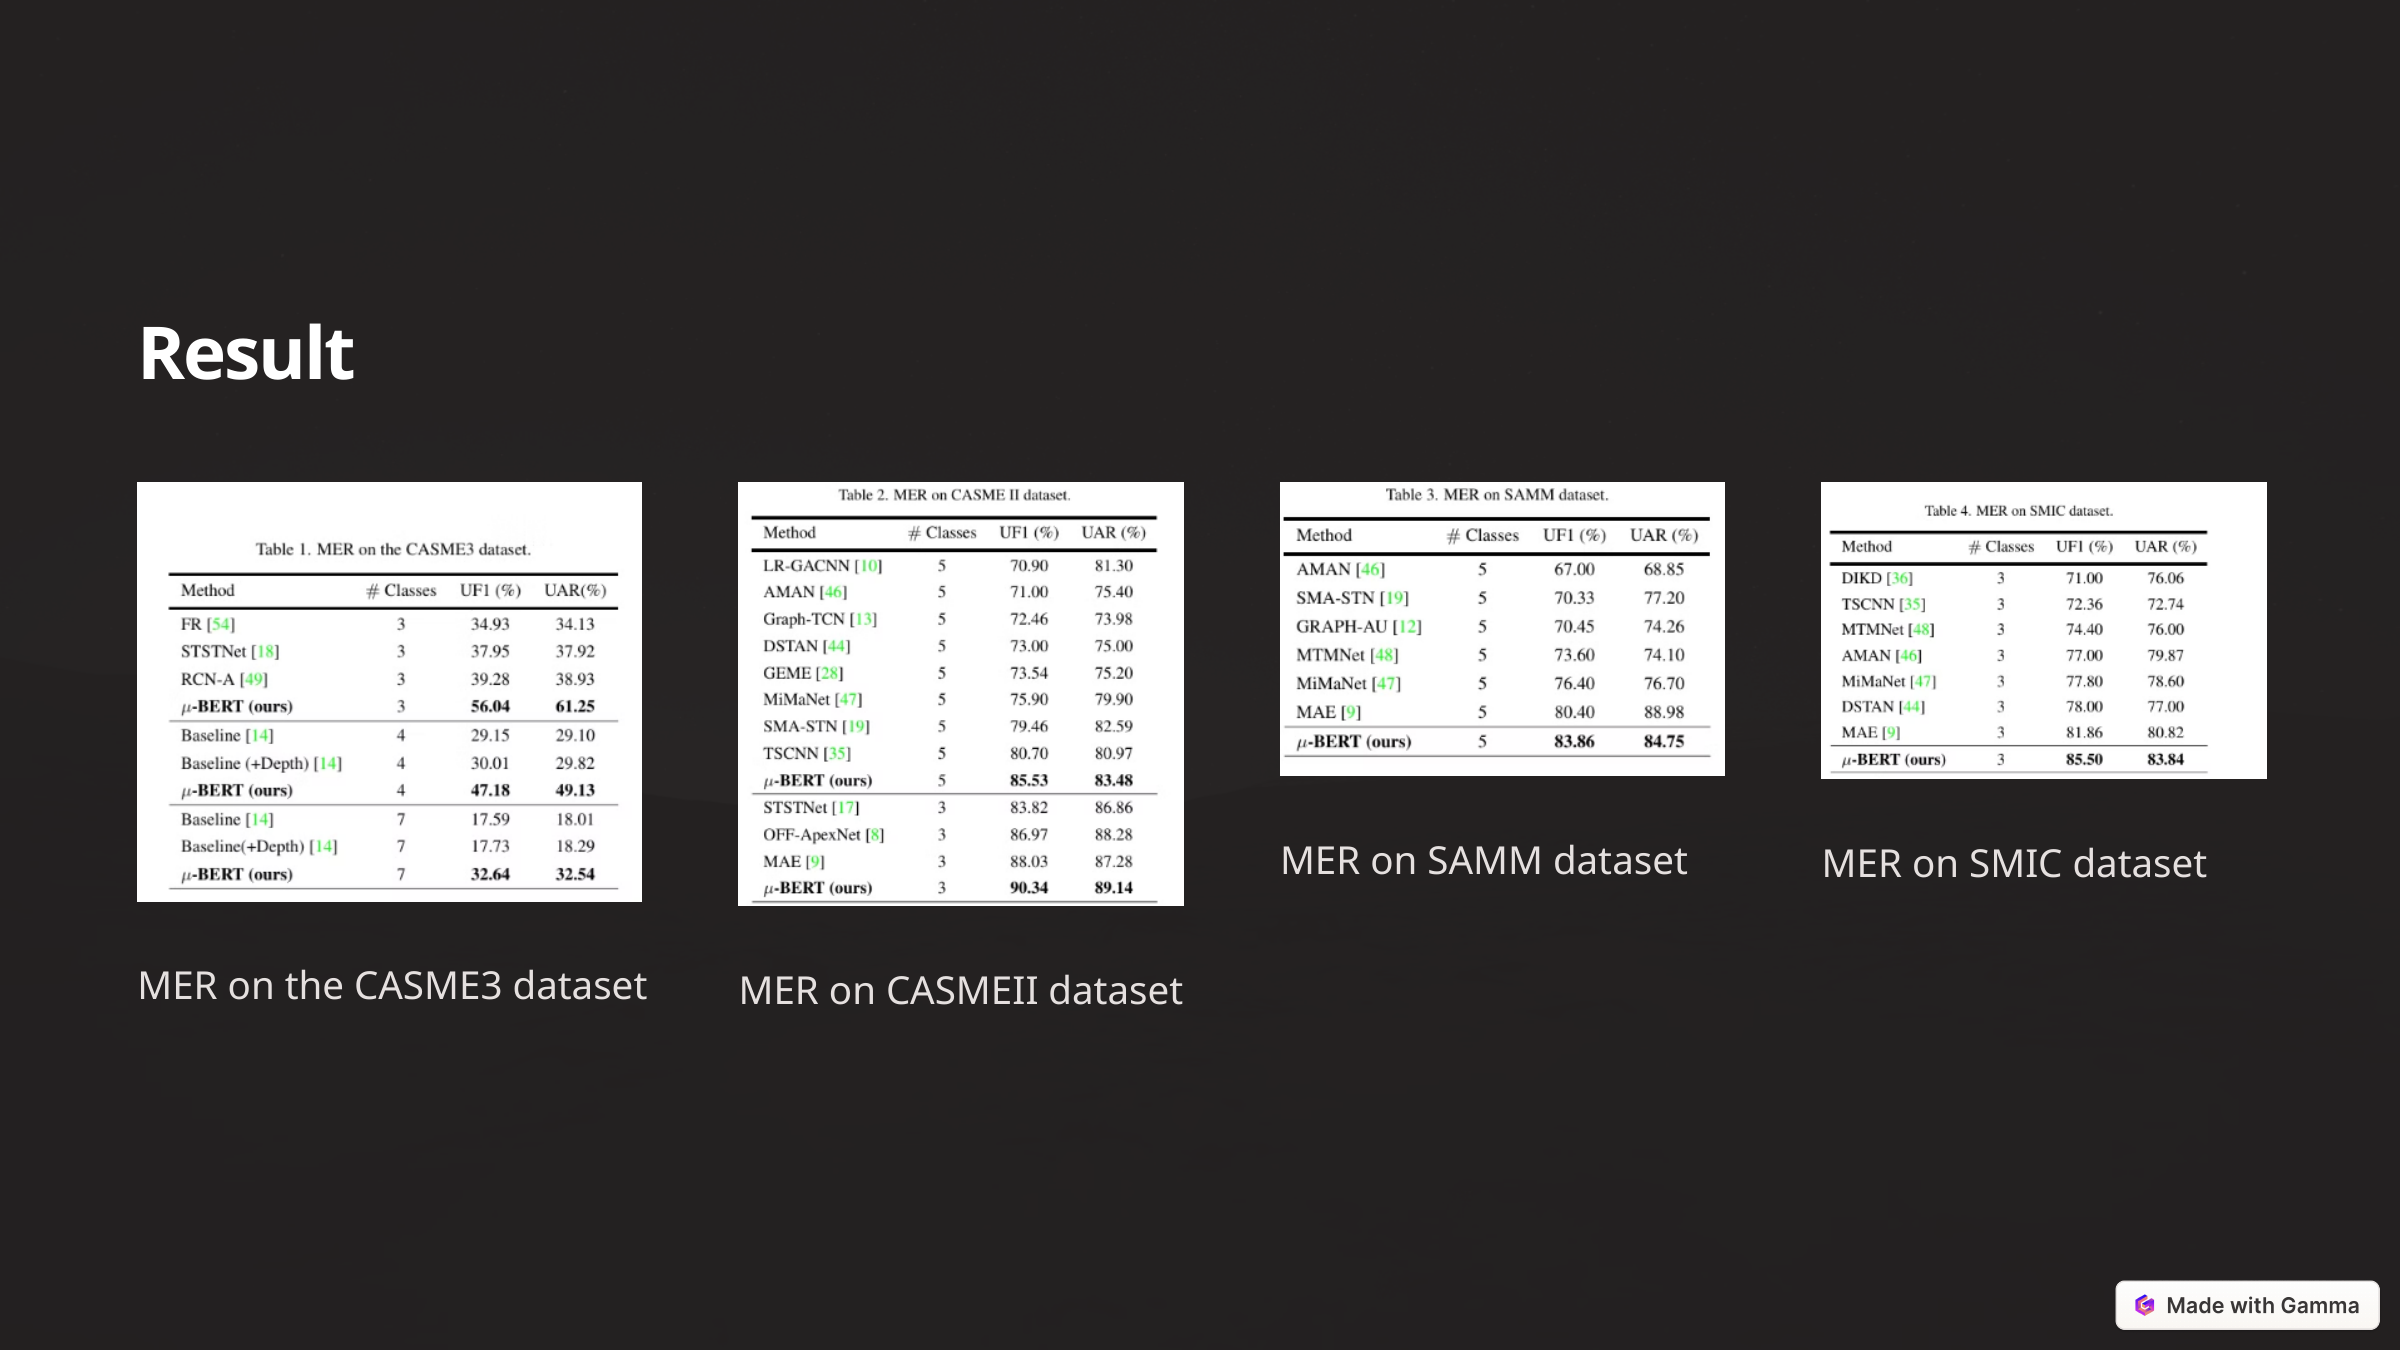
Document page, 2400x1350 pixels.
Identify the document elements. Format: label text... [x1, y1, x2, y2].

text_box Result [137, 302, 877, 395]
picture [137, 482, 642, 902]
picture [738, 482, 1184, 906]
text_box MER on CASMEII dataset [738, 949, 1183, 1013]
text_box MER on SAMM dataset [1280, 819, 1725, 883]
picture [1280, 482, 1725, 776]
text_box MER on SMIC dataset [1821, 823, 2267, 886]
text_box MER on the CASME3 dataset [137, 945, 642, 1009]
picture [2106, 1271, 2389, 1339]
picture [1821, 482, 2267, 779]
